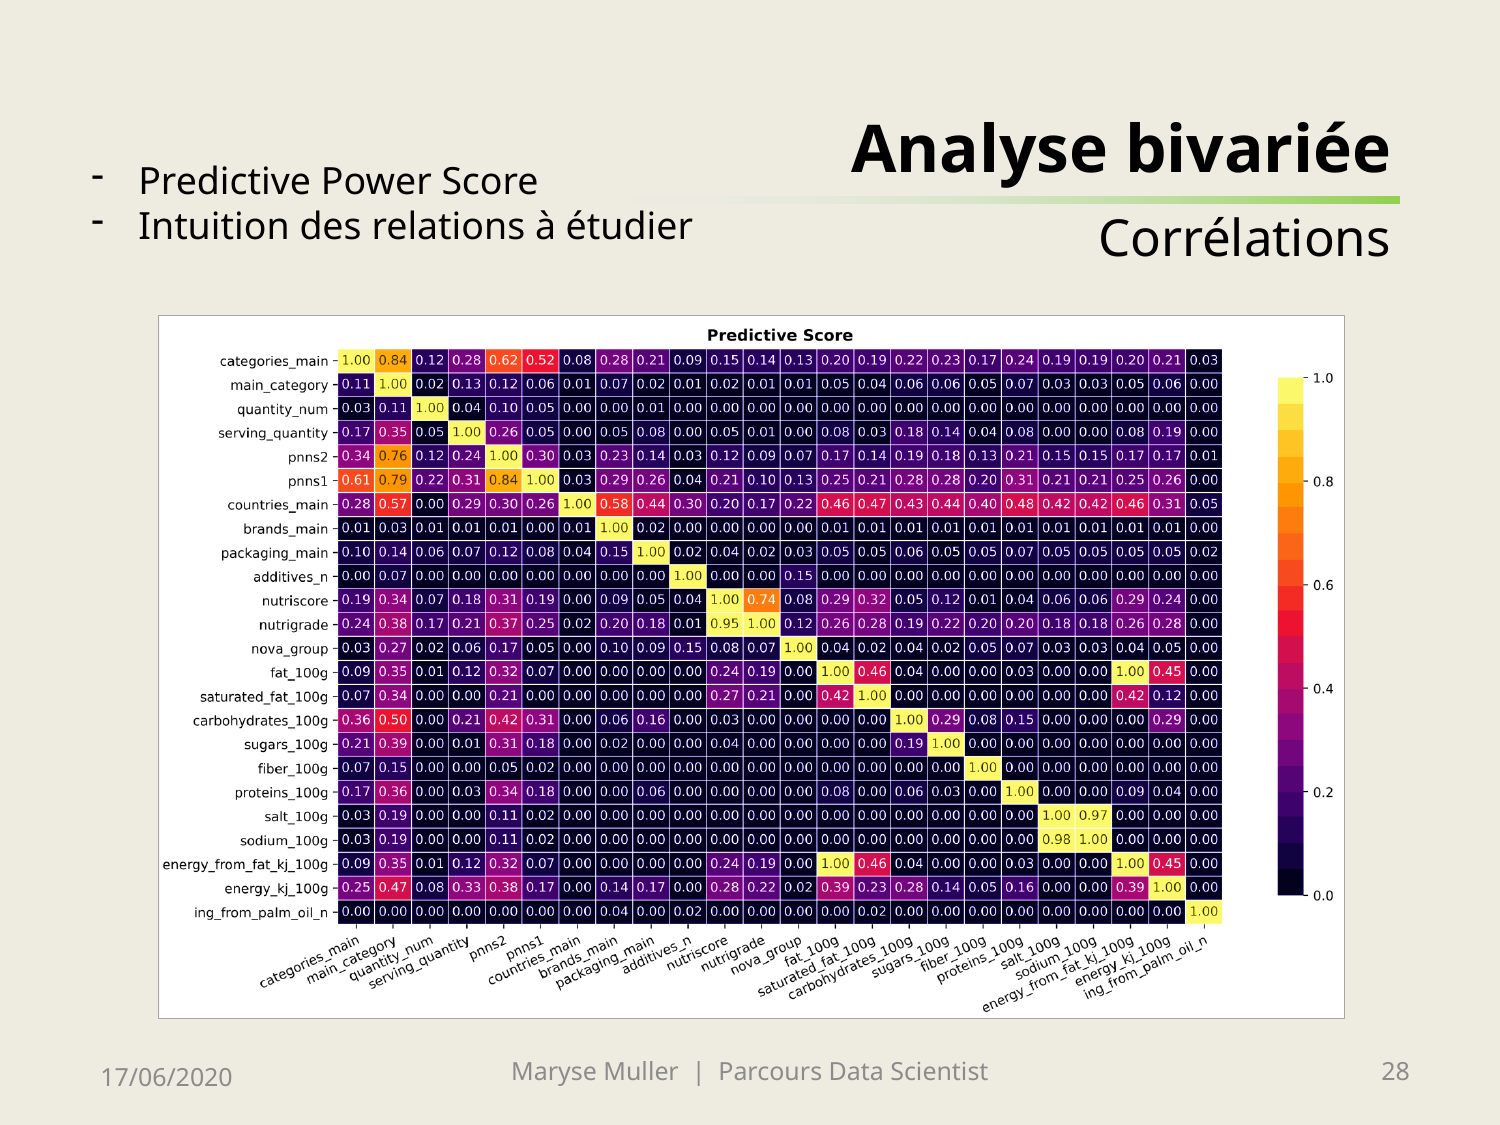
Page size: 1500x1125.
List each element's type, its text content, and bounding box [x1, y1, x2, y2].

title Analyse bivariée Corrélations [116, 99, 1407, 275]
text_box [740, 194, 1402, 206]
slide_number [85, 1046, 436, 1107]
footer Maryse Muller | Parcours Data Scientist [472, 1042, 1028, 1103]
slide_number 28 [1074, 1042, 1425, 1103]
picture [159, 316, 1345, 1019]
text_box Predictive Power Score Intuition des relations à étudier [76, 149, 740, 254]
